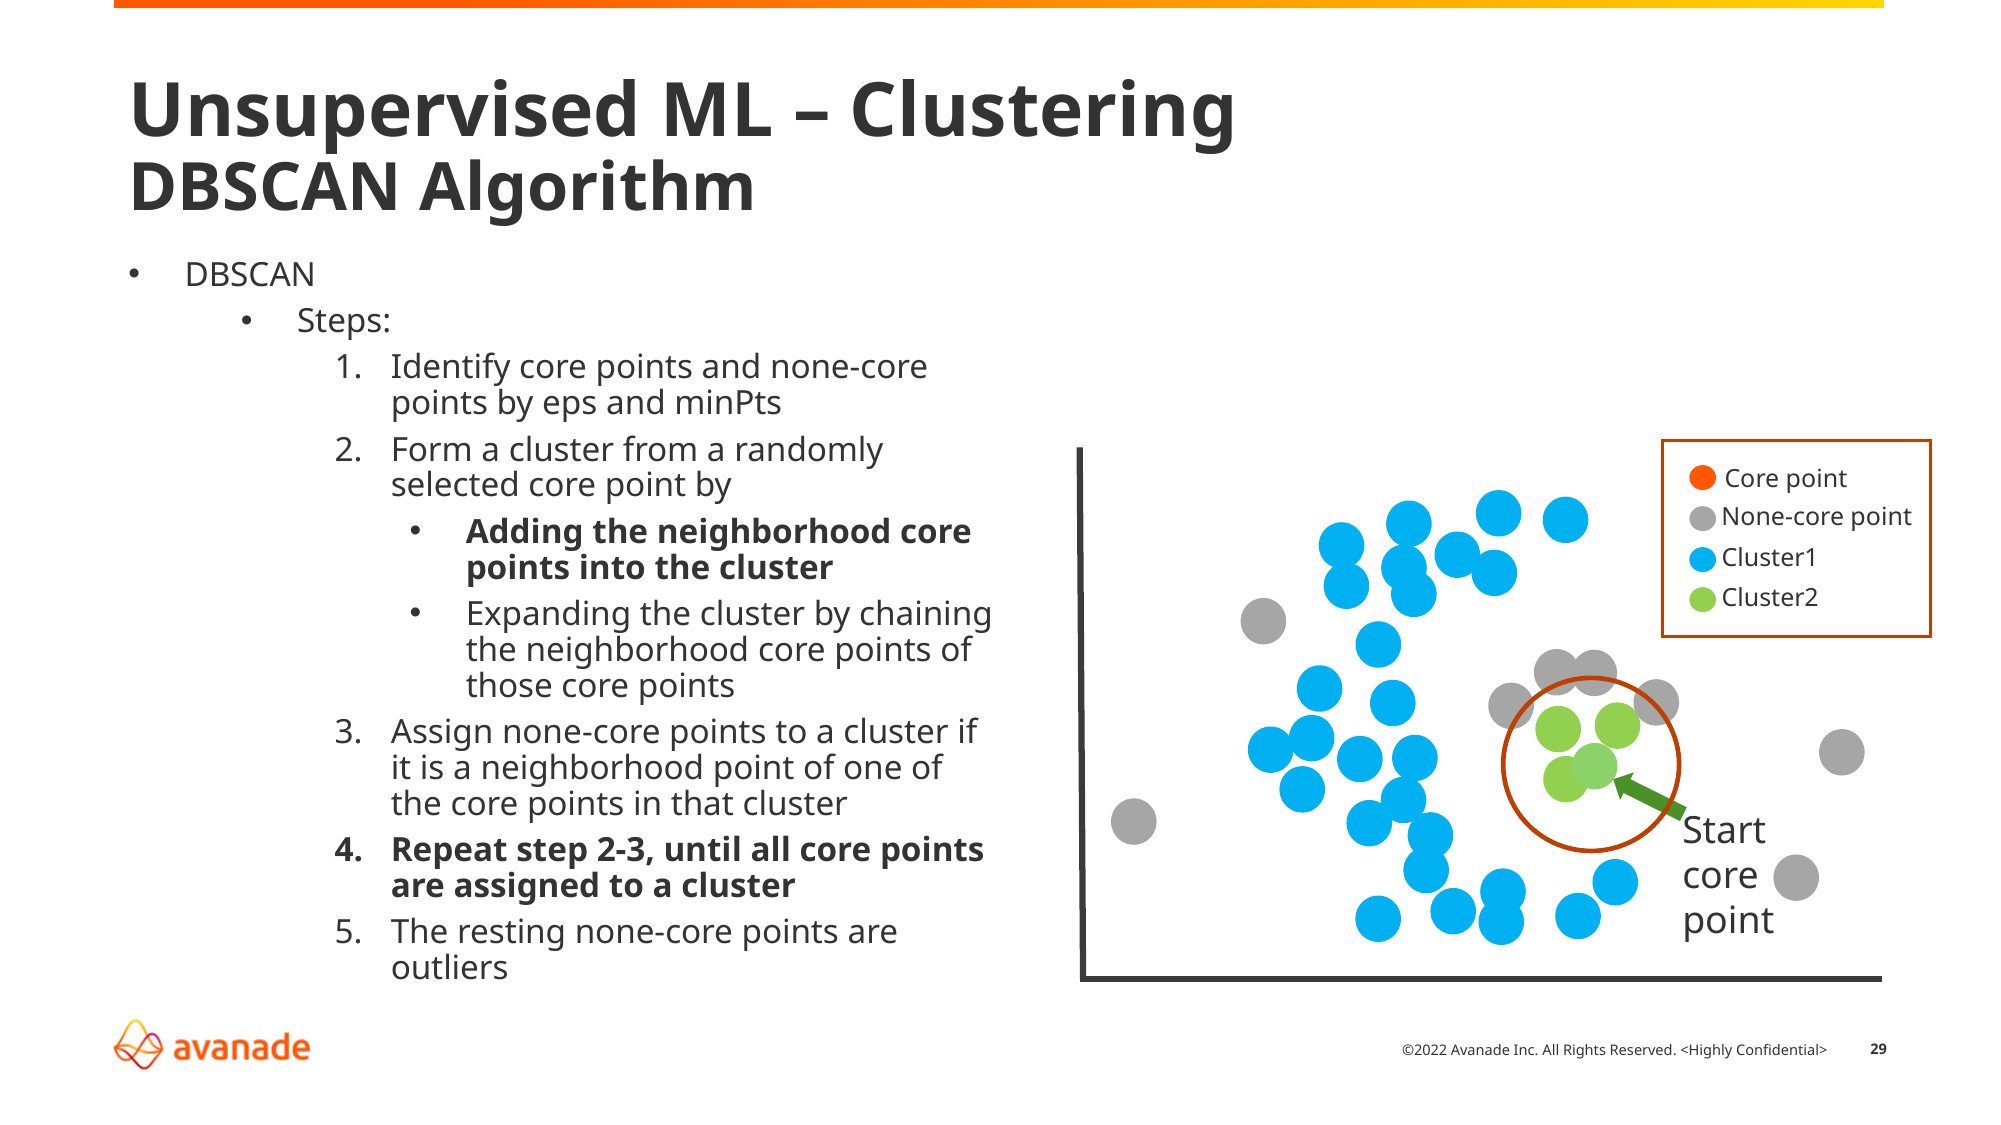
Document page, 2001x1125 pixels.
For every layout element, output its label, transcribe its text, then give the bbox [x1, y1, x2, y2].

picture [93, 999, 339, 1090]
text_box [1662, 440, 1931, 637]
list DBSCAN Steps: Identify core points and none-core points by eps and minPts Form a cluster from a randomly selected core point by Adding the neighborhood core points into the cluster Expanding the cluster by chaining the neighborhood core points of those core points Assign none-core points to a cluster if it is a neighborhood point of one of the core points in that cluster Repeat step 2-3, until all core points are assigned to a cluster The resting none-core points are outliers [113, 249, 1014, 980]
title Unsupervised ML – Clustering DBSCAN Algorithm [113, 64, 1883, 228]
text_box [1079, 447, 1883, 980]
